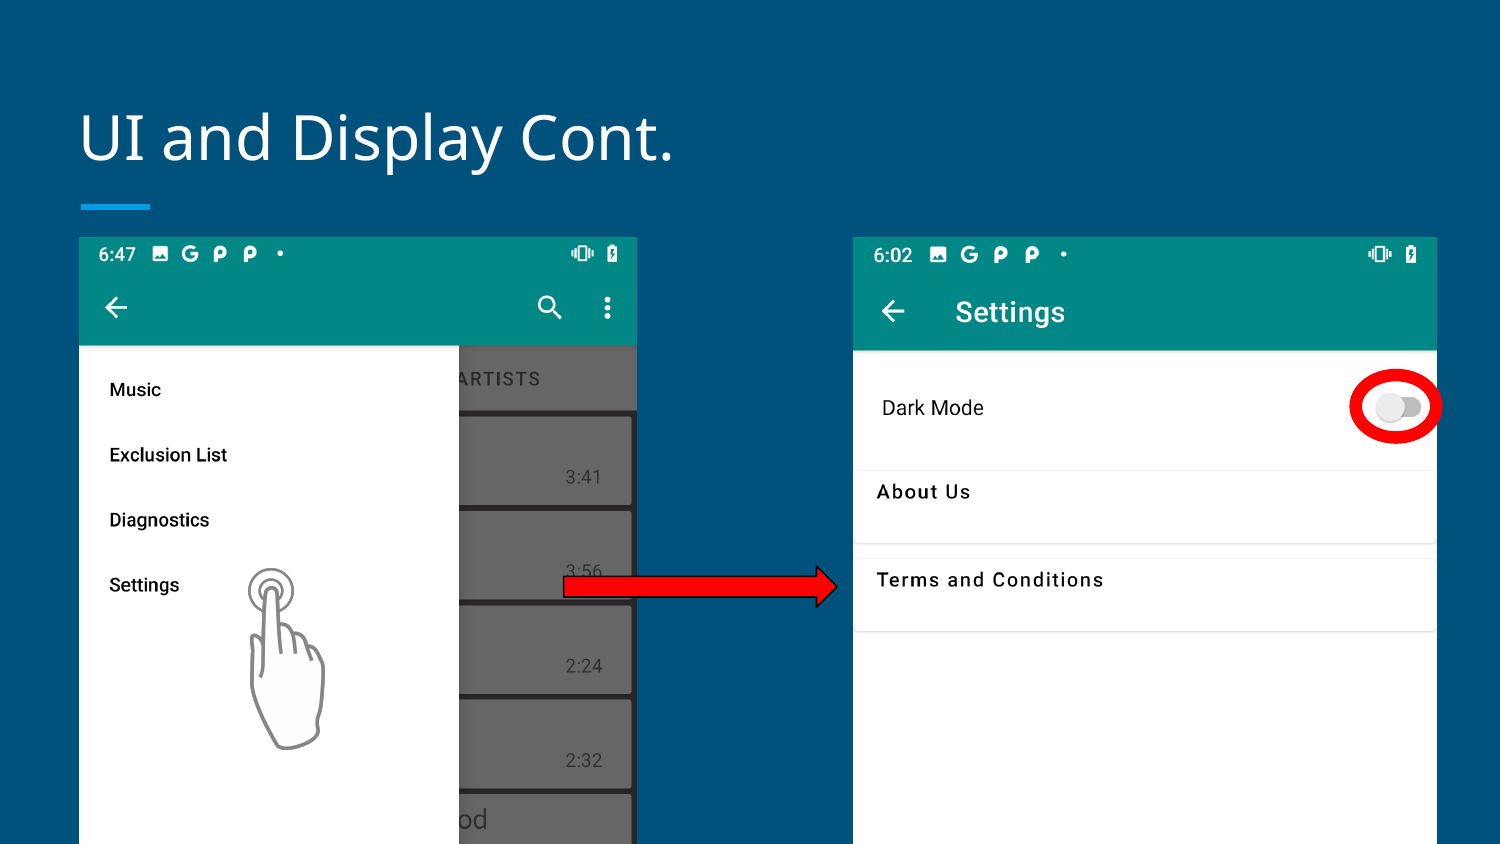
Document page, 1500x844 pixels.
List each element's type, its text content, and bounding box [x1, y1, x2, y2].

title UI and Display Cont. [63, 75, 1437, 188]
picture [854, 238, 1442, 844]
text_box [641, 566, 838, 608]
picture [80, 238, 637, 844]
